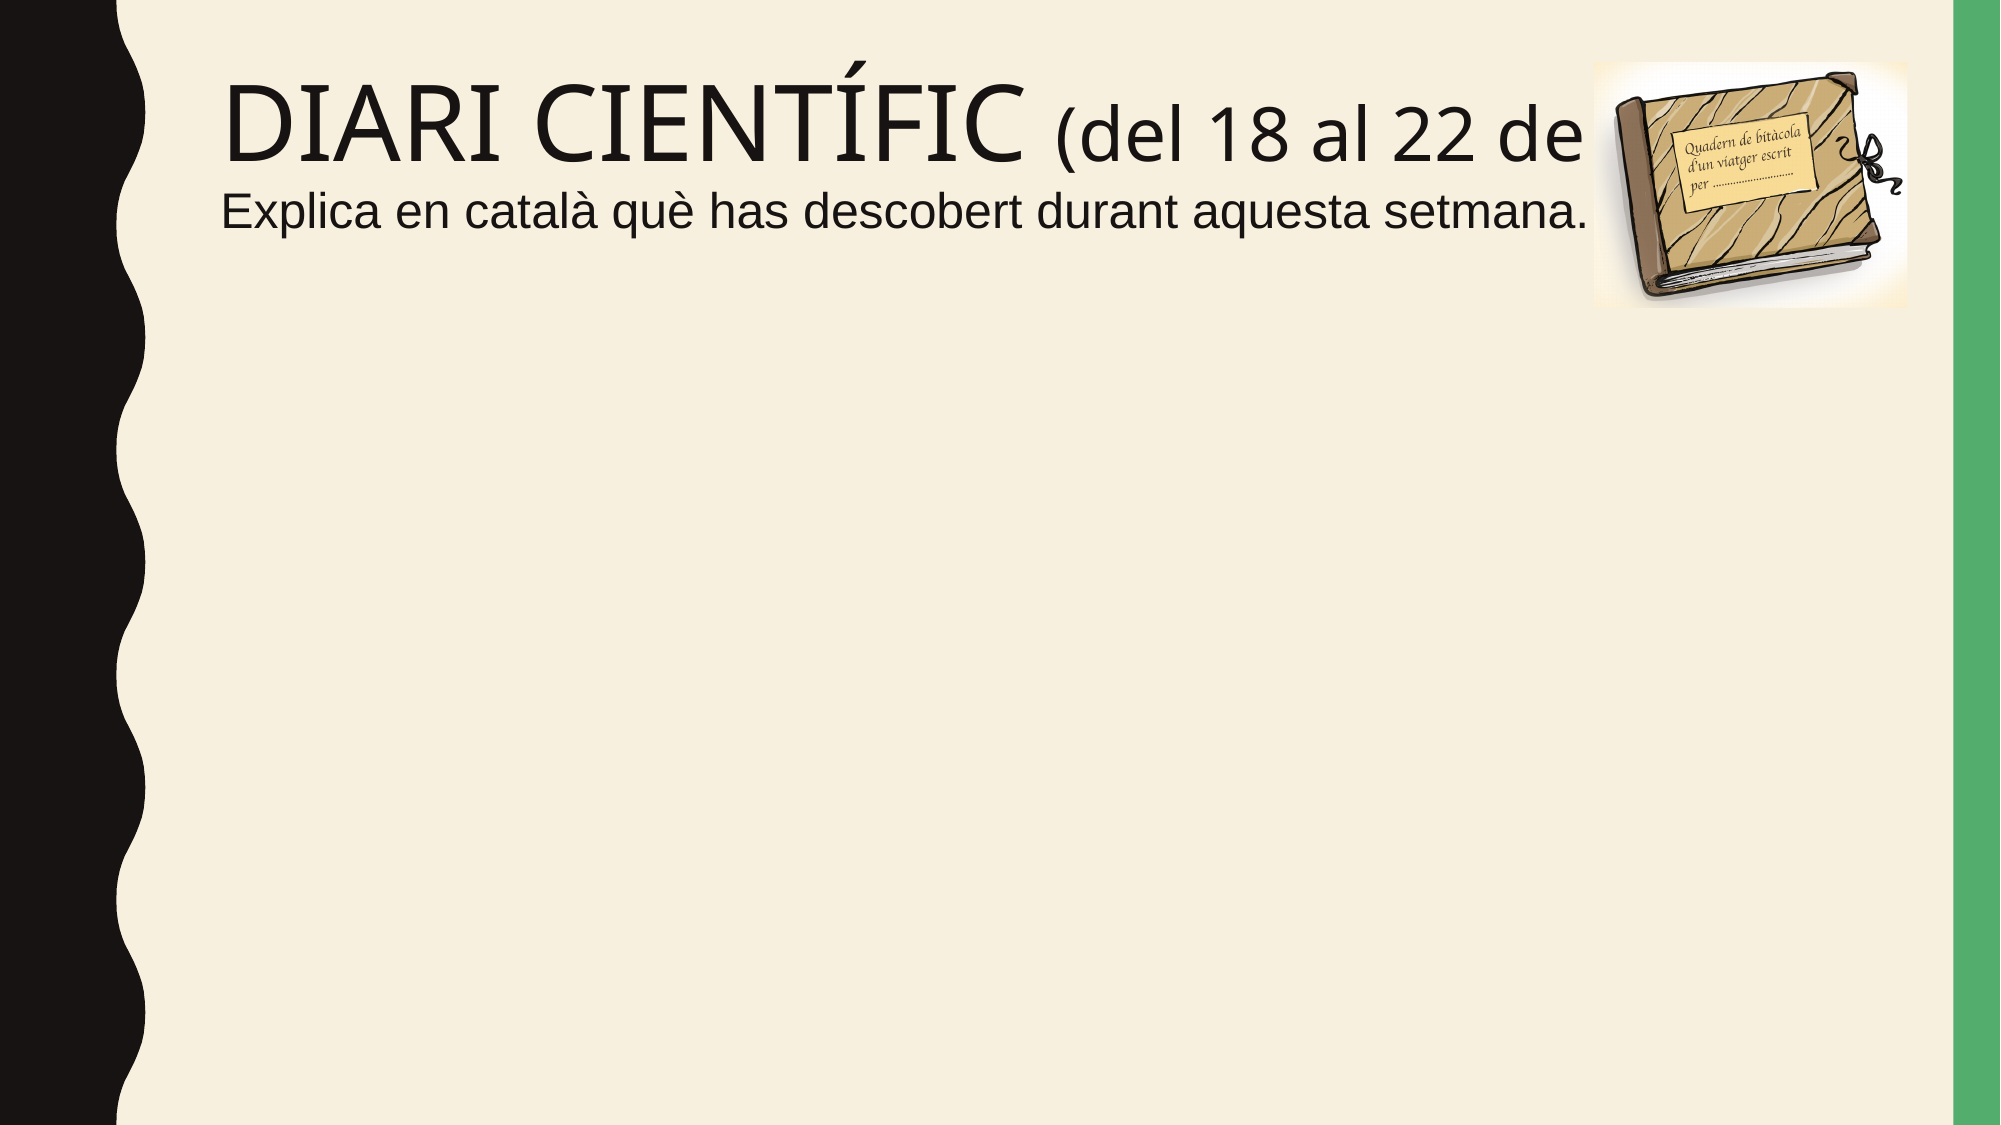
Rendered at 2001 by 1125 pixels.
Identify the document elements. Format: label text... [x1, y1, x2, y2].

title DIARI CIENTÍFIC (del 18 al 22 de maig) Explica en català què has descobert durant aquesta setmana. [205, 62, 1592, 308]
picture [1593, 62, 1908, 308]
